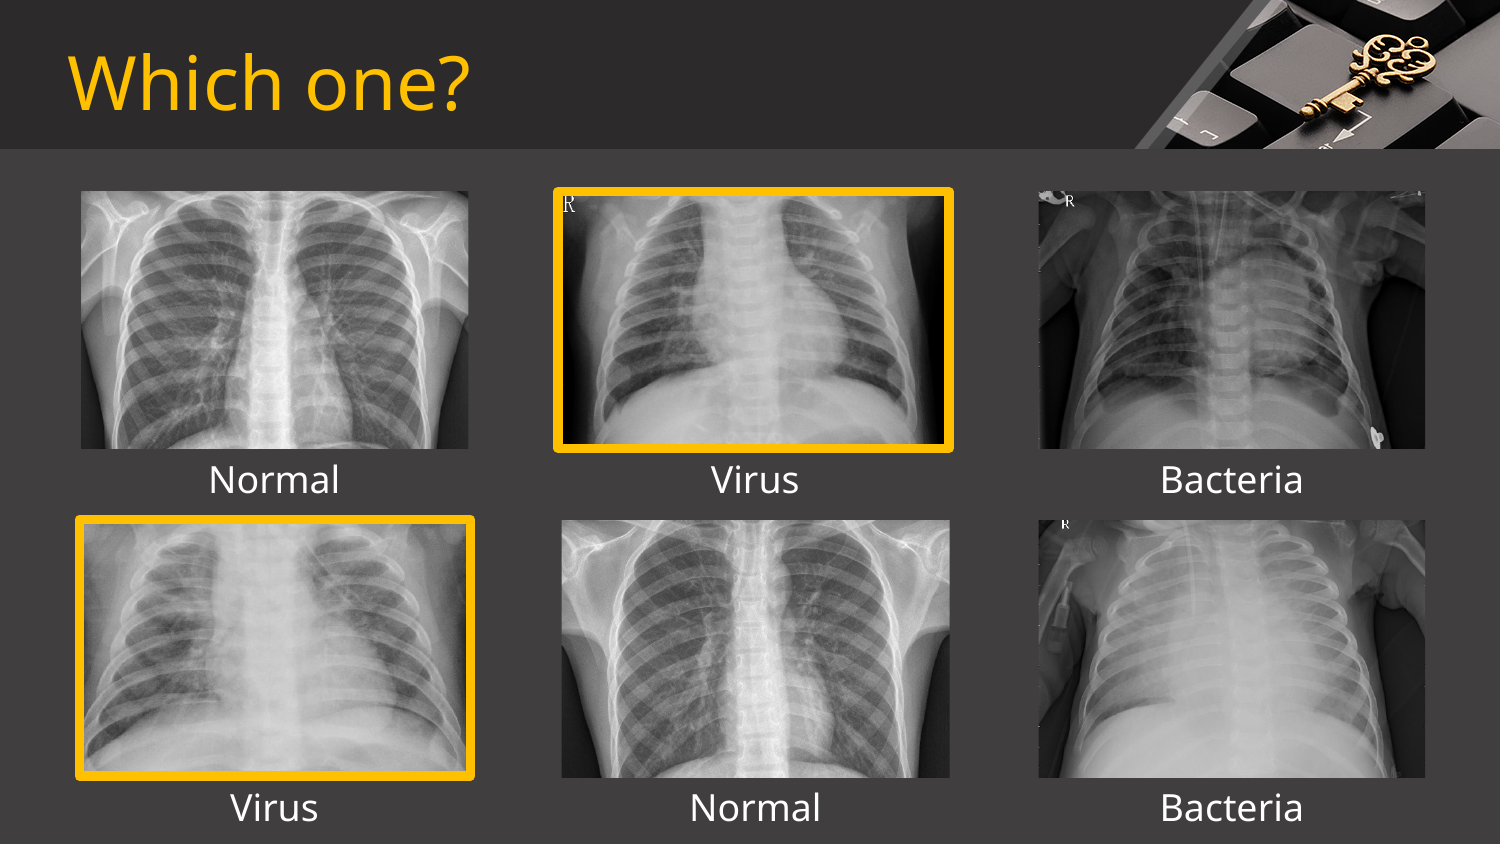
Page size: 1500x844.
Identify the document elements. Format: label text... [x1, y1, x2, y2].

text_box [77, 517, 472, 522]
text_box Normal [193, 457, 356, 508]
text_box Normal [674, 786, 837, 836]
picture [0, 0, 1500, 844]
text_box Bacteria [1144, 457, 1319, 508]
text_box Virus [696, 457, 815, 508]
text_box Virus [215, 786, 334, 836]
list Which one? [53, 32, 1105, 128]
text_box Bacteria [1144, 786, 1319, 836]
